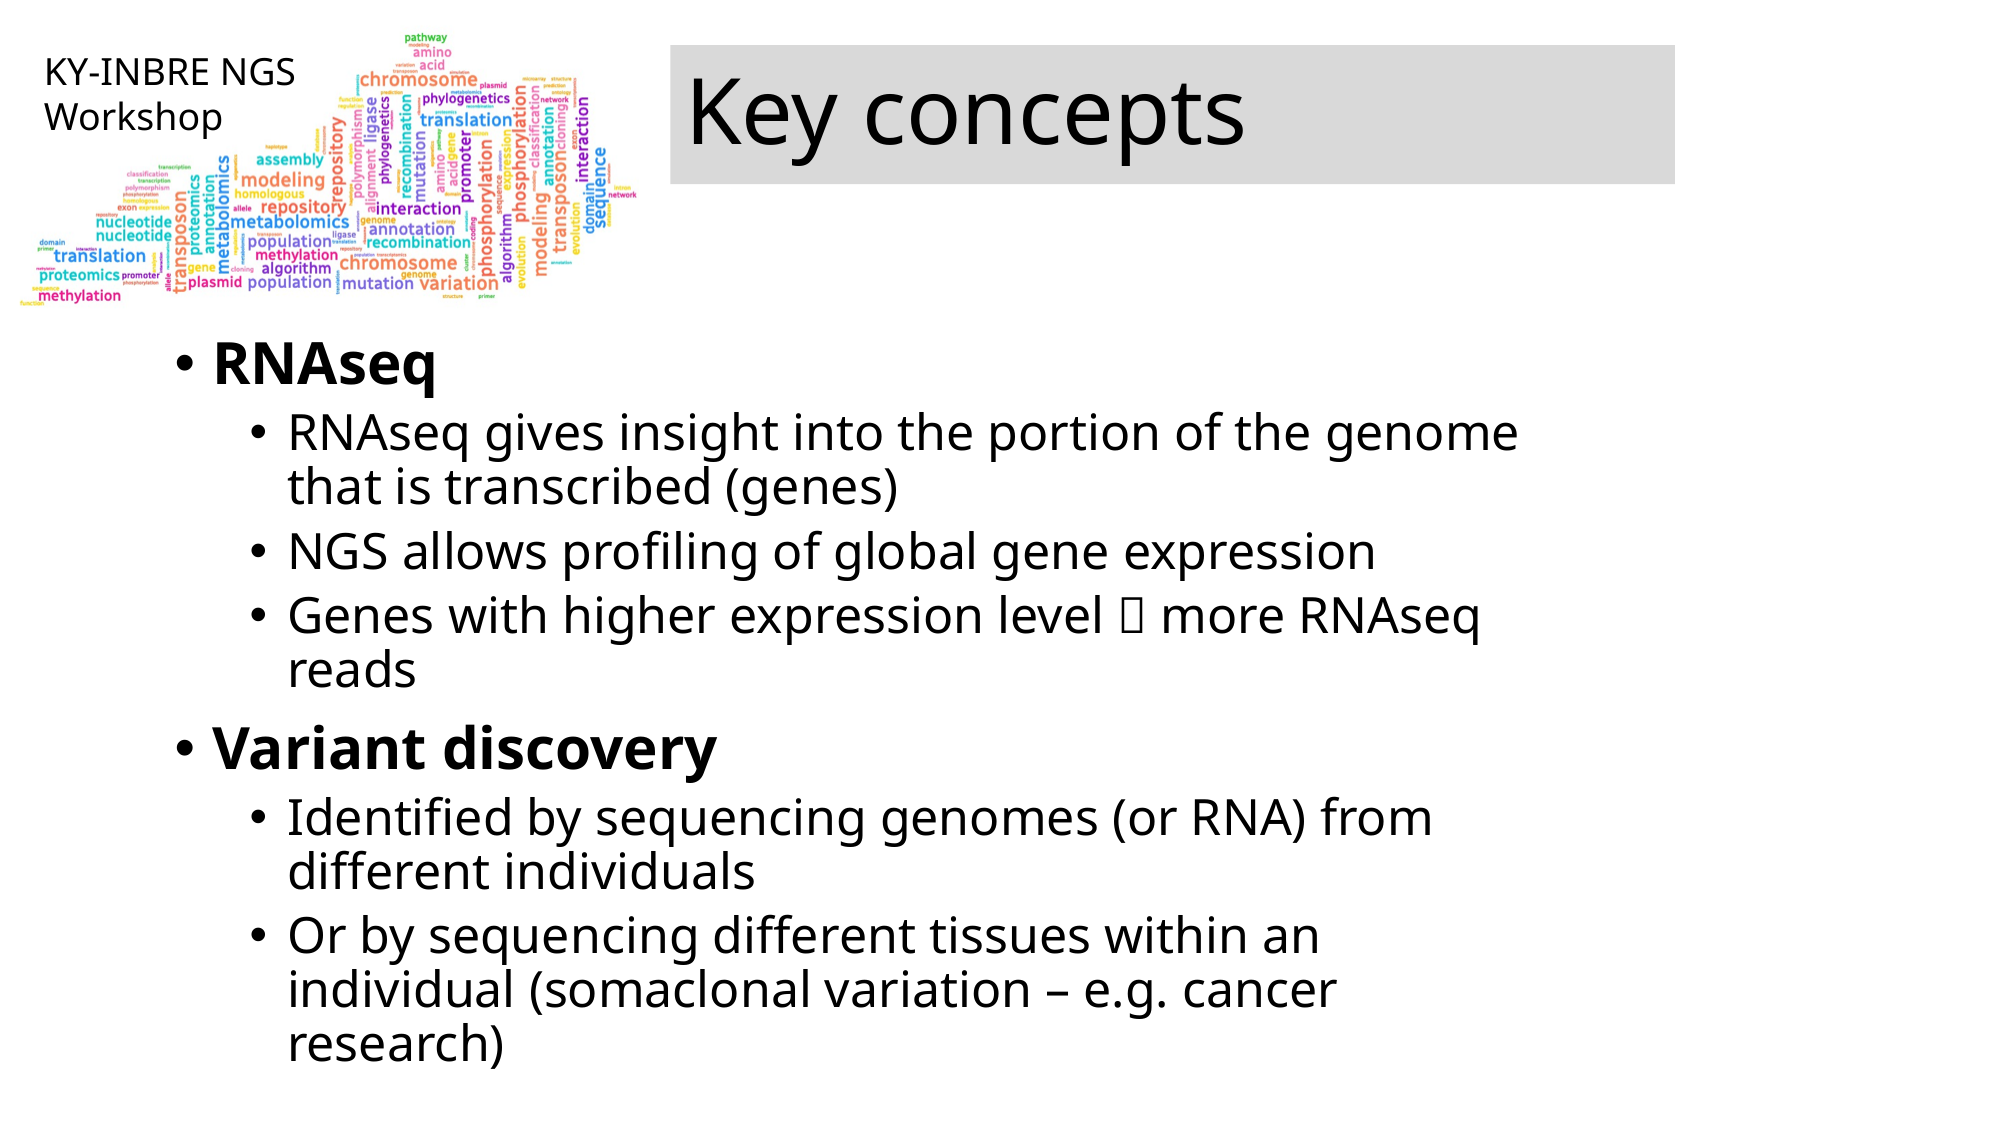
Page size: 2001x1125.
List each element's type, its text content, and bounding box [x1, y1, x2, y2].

picture [9, 24, 643, 311]
title Key concepts [670, 45, 1675, 185]
list RNAseq RNAseq gives insight into the portion of the genome that is transcribed (genes) NGS allows profiling of global gene expression Genes with higher expression level  more RNAseq reads Variant discovery Identified by sequencing genomes (or RNA) from different individuals Or by sequencing different tissues within an individual (somaclonal variation – e.g. cancer research) [159, 326, 1558, 1125]
